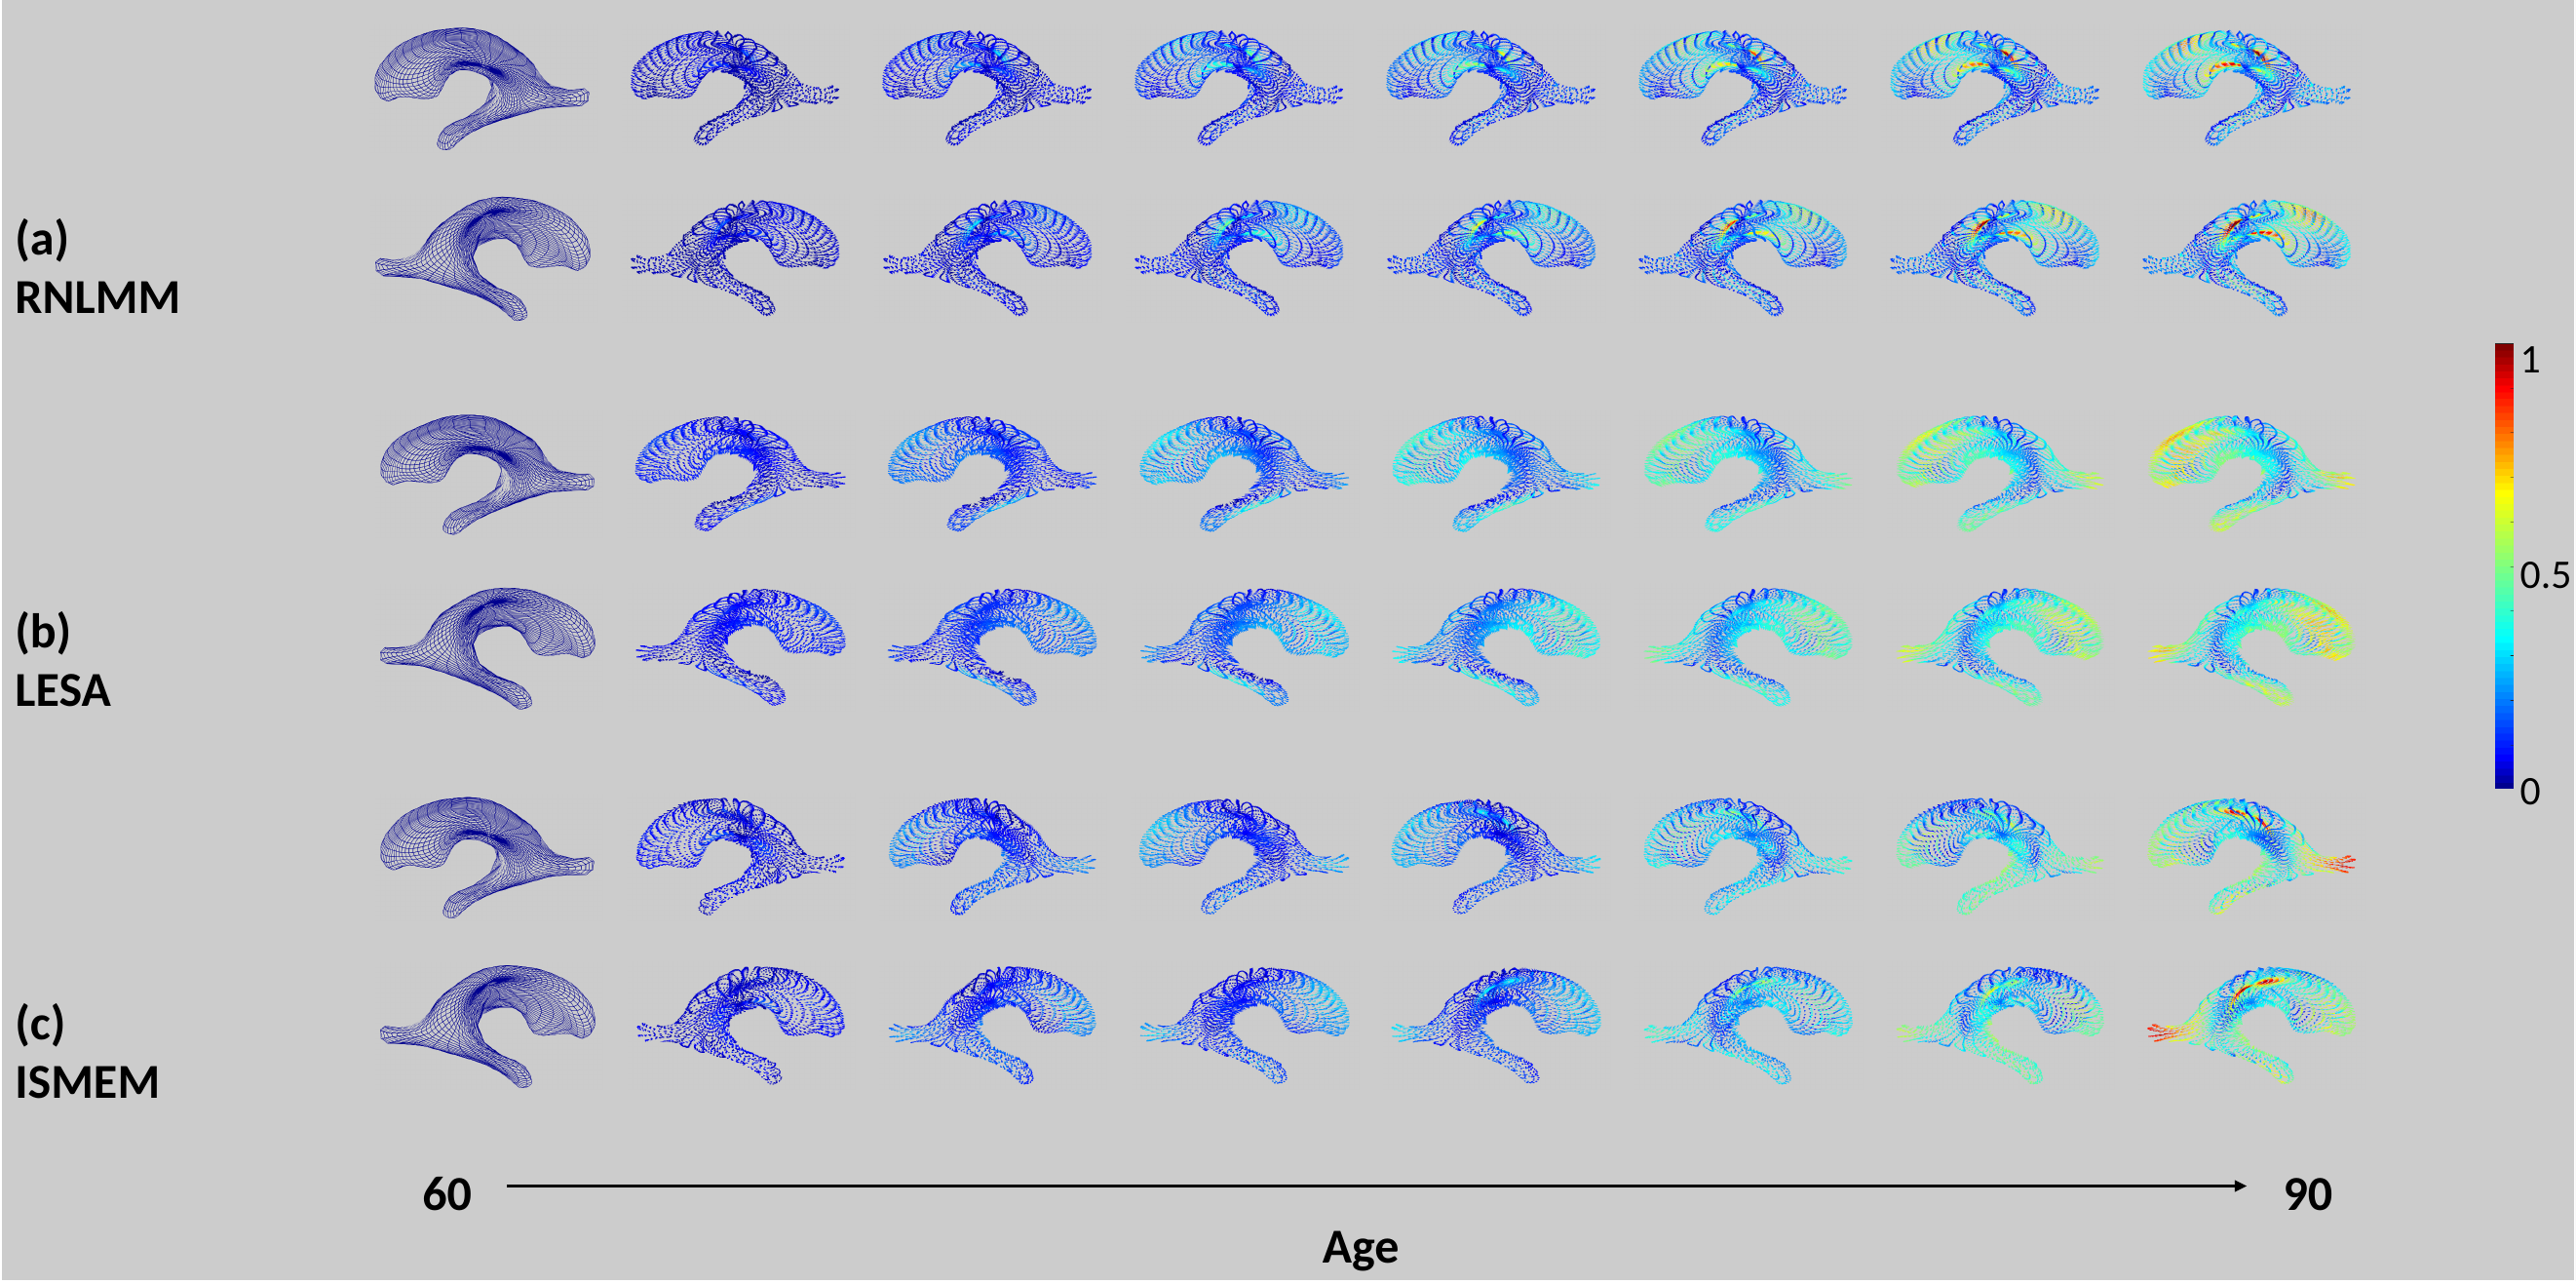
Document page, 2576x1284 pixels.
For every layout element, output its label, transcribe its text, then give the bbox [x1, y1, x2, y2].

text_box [375, 410, 2367, 539]
text_box [0, 0, 2576, 1282]
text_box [375, 961, 2366, 1090]
text_box (b) LESA [0, 591, 309, 723]
text_box (c) ISMEM [0, 983, 267, 1115]
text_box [369, 24, 2362, 153]
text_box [370, 194, 2362, 323]
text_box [375, 583, 2366, 712]
text_box (a) RNLMM [0, 199, 309, 331]
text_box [2495, 325, 2576, 821]
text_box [407, 1154, 2407, 1282]
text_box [375, 793, 2367, 921]
